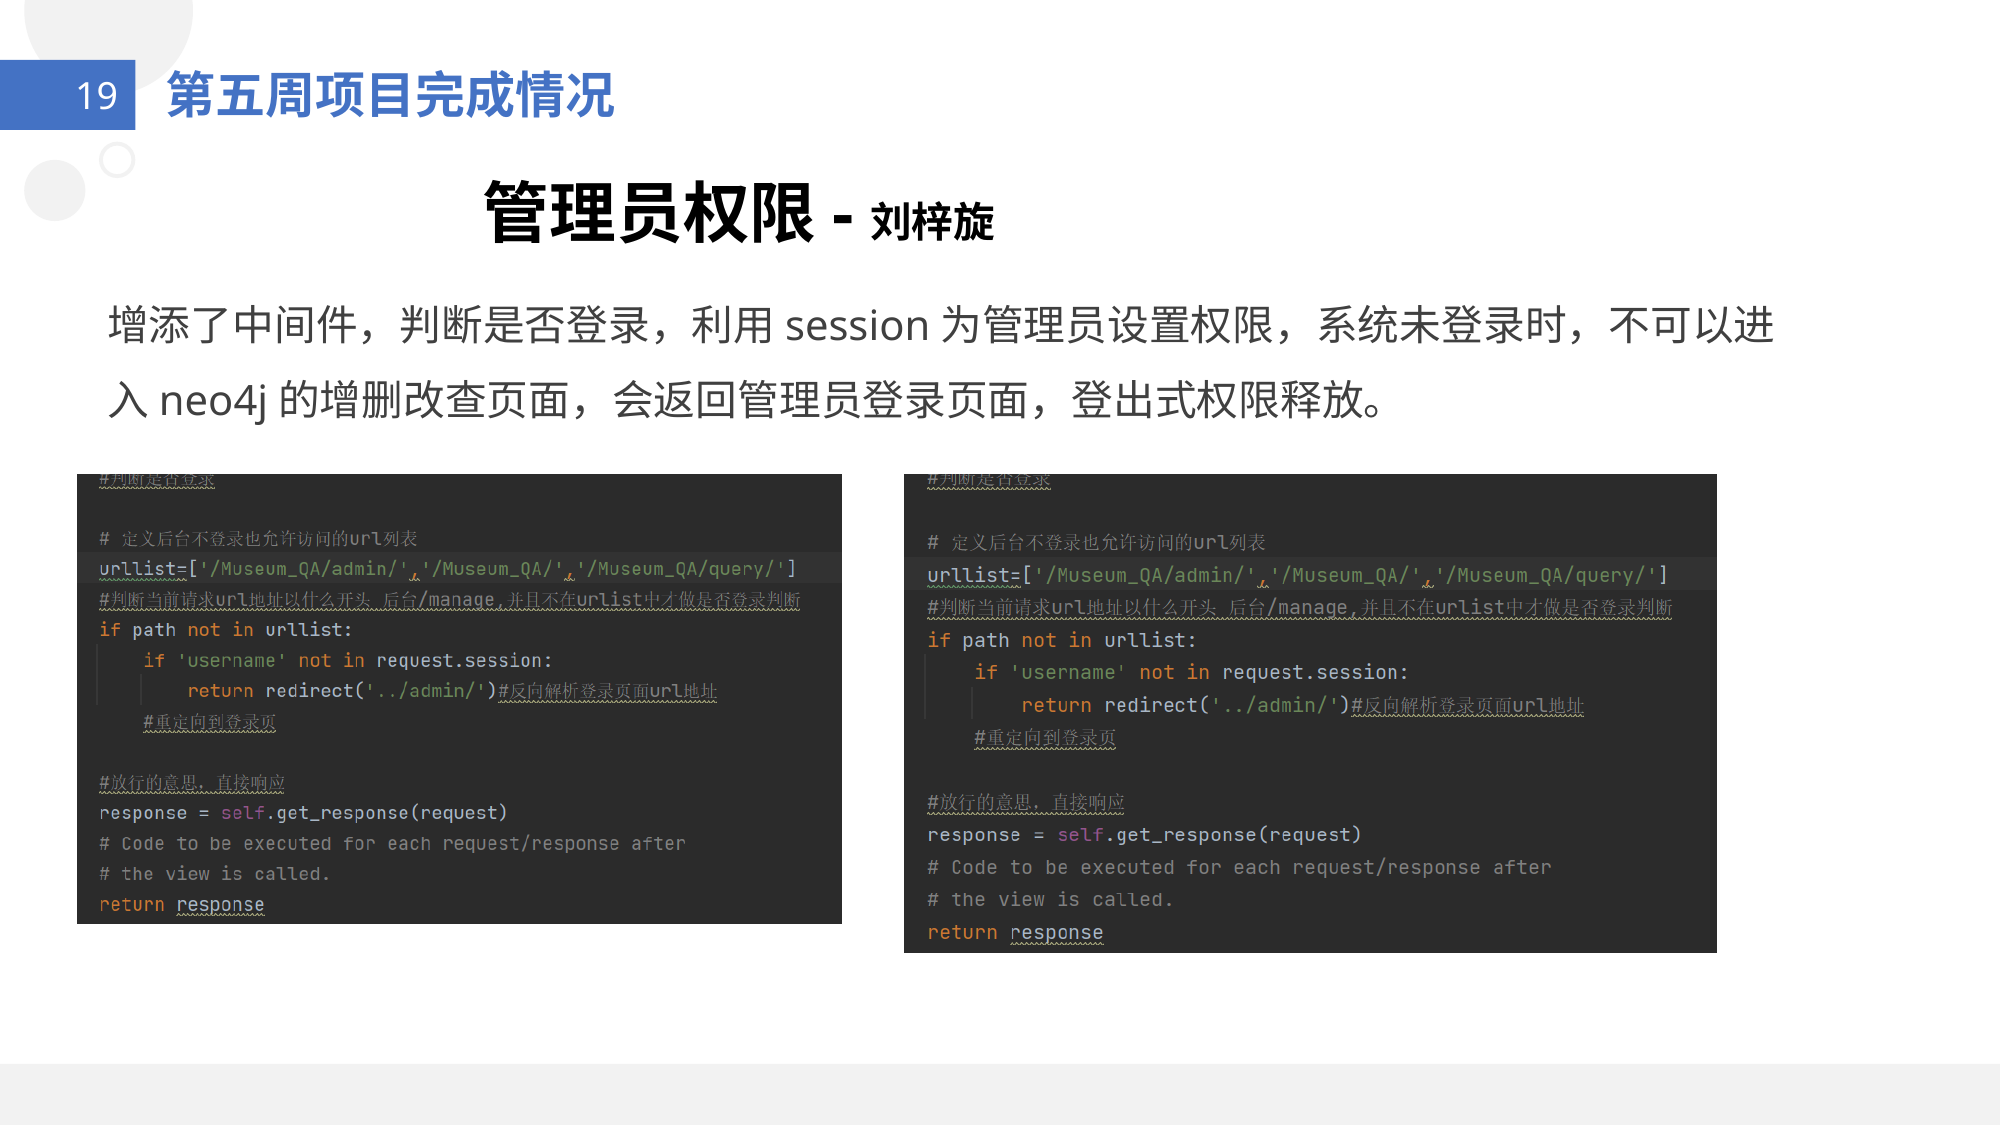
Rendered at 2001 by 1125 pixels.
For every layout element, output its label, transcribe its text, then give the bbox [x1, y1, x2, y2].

picture [903, 474, 1717, 953]
text_box 管理员权限-刘梓旋 [23, 170, 1455, 251]
text_box 第五周项目完成情况 [150, 56, 631, 132]
text_box 增添了中间件，判断是否登录，利用session为管理员设置权限，系统未登录时，不可以进入neo4j的增删改查页面，会返回管理员登录页面，登出式权限释放。 [107, 273, 1809, 424]
picture [77, 474, 842, 924]
